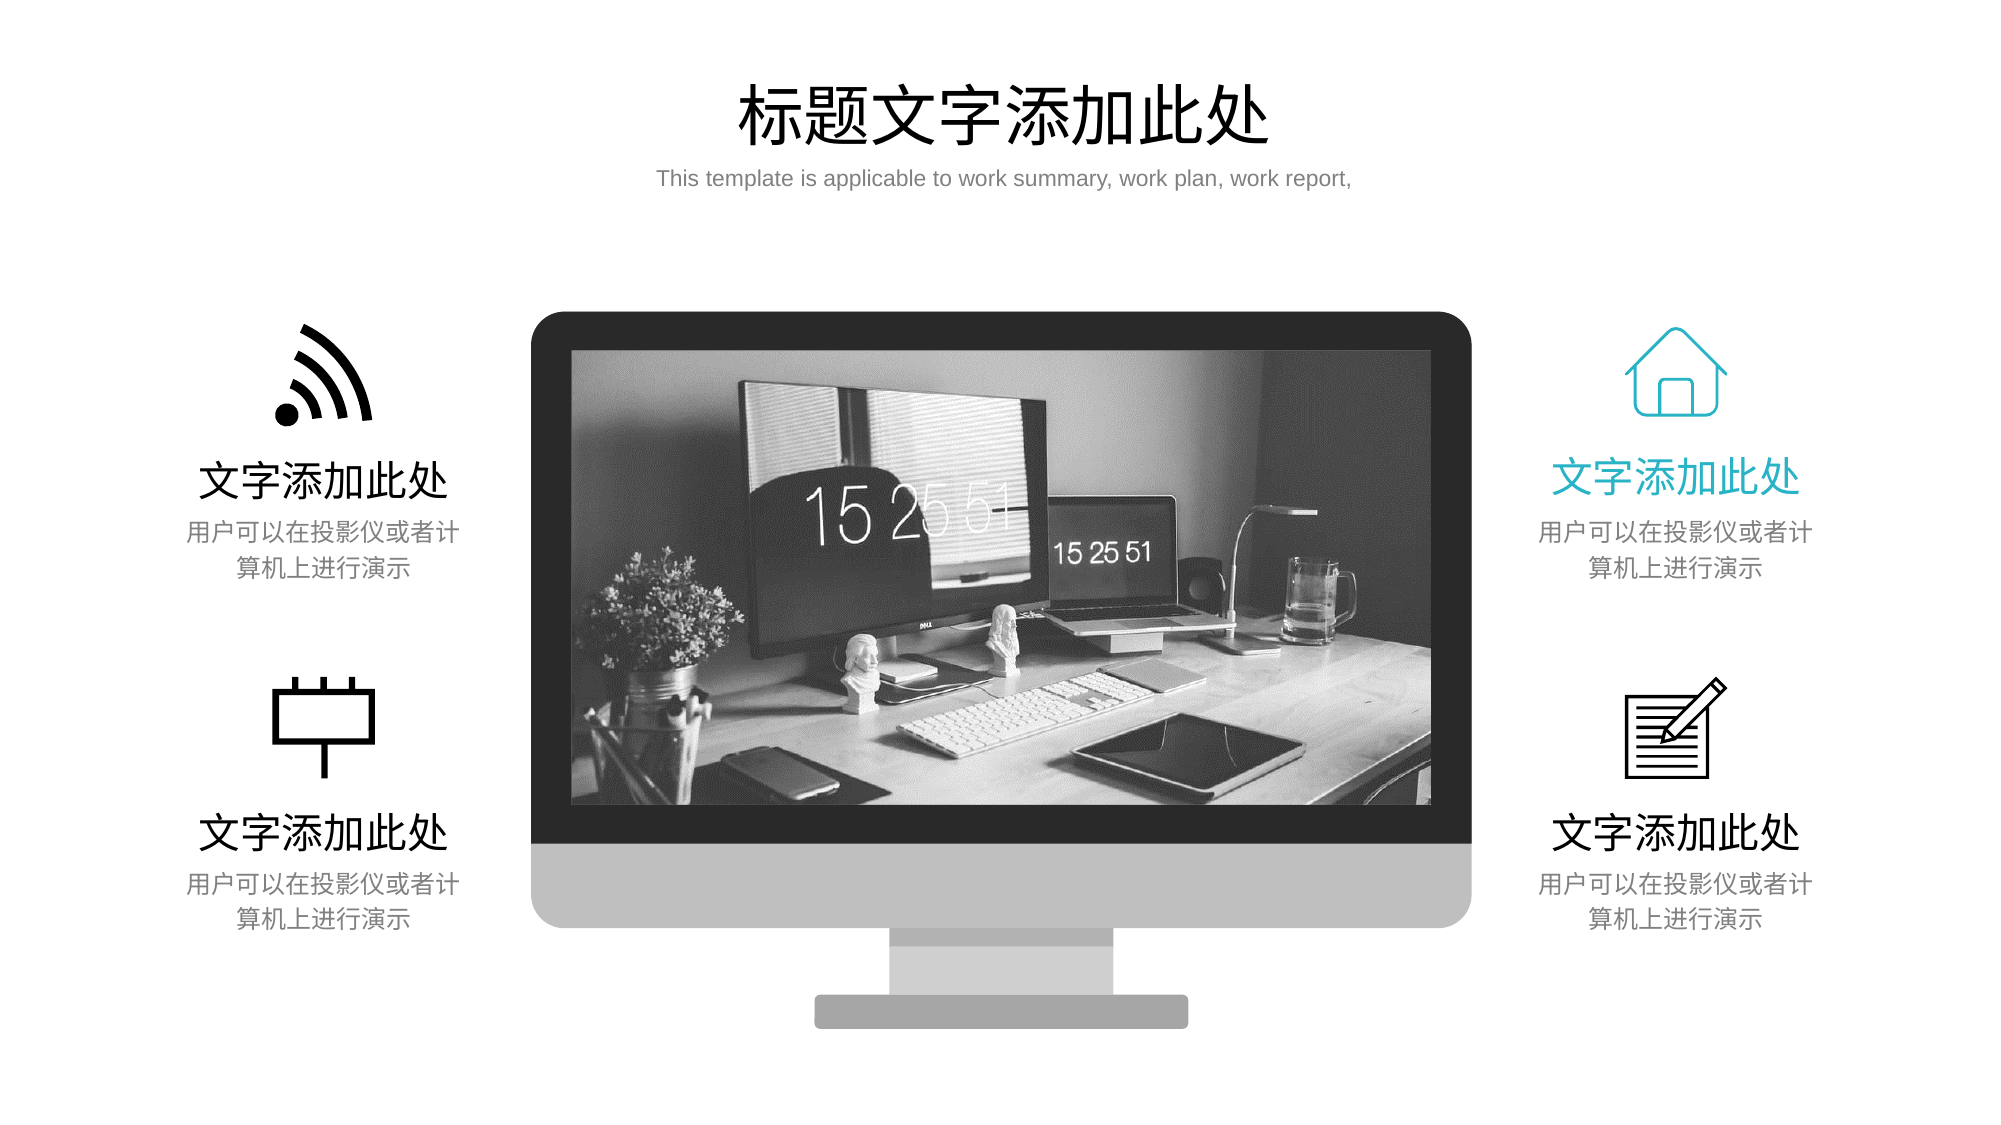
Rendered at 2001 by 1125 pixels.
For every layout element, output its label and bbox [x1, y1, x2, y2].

text_box [544, 66, 1464, 196]
text_box [1514, 676, 1838, 943]
text_box [1514, 327, 1838, 591]
text_box [531, 311, 1472, 1029]
text_box [162, 323, 485, 591]
text_box [162, 676, 485, 943]
